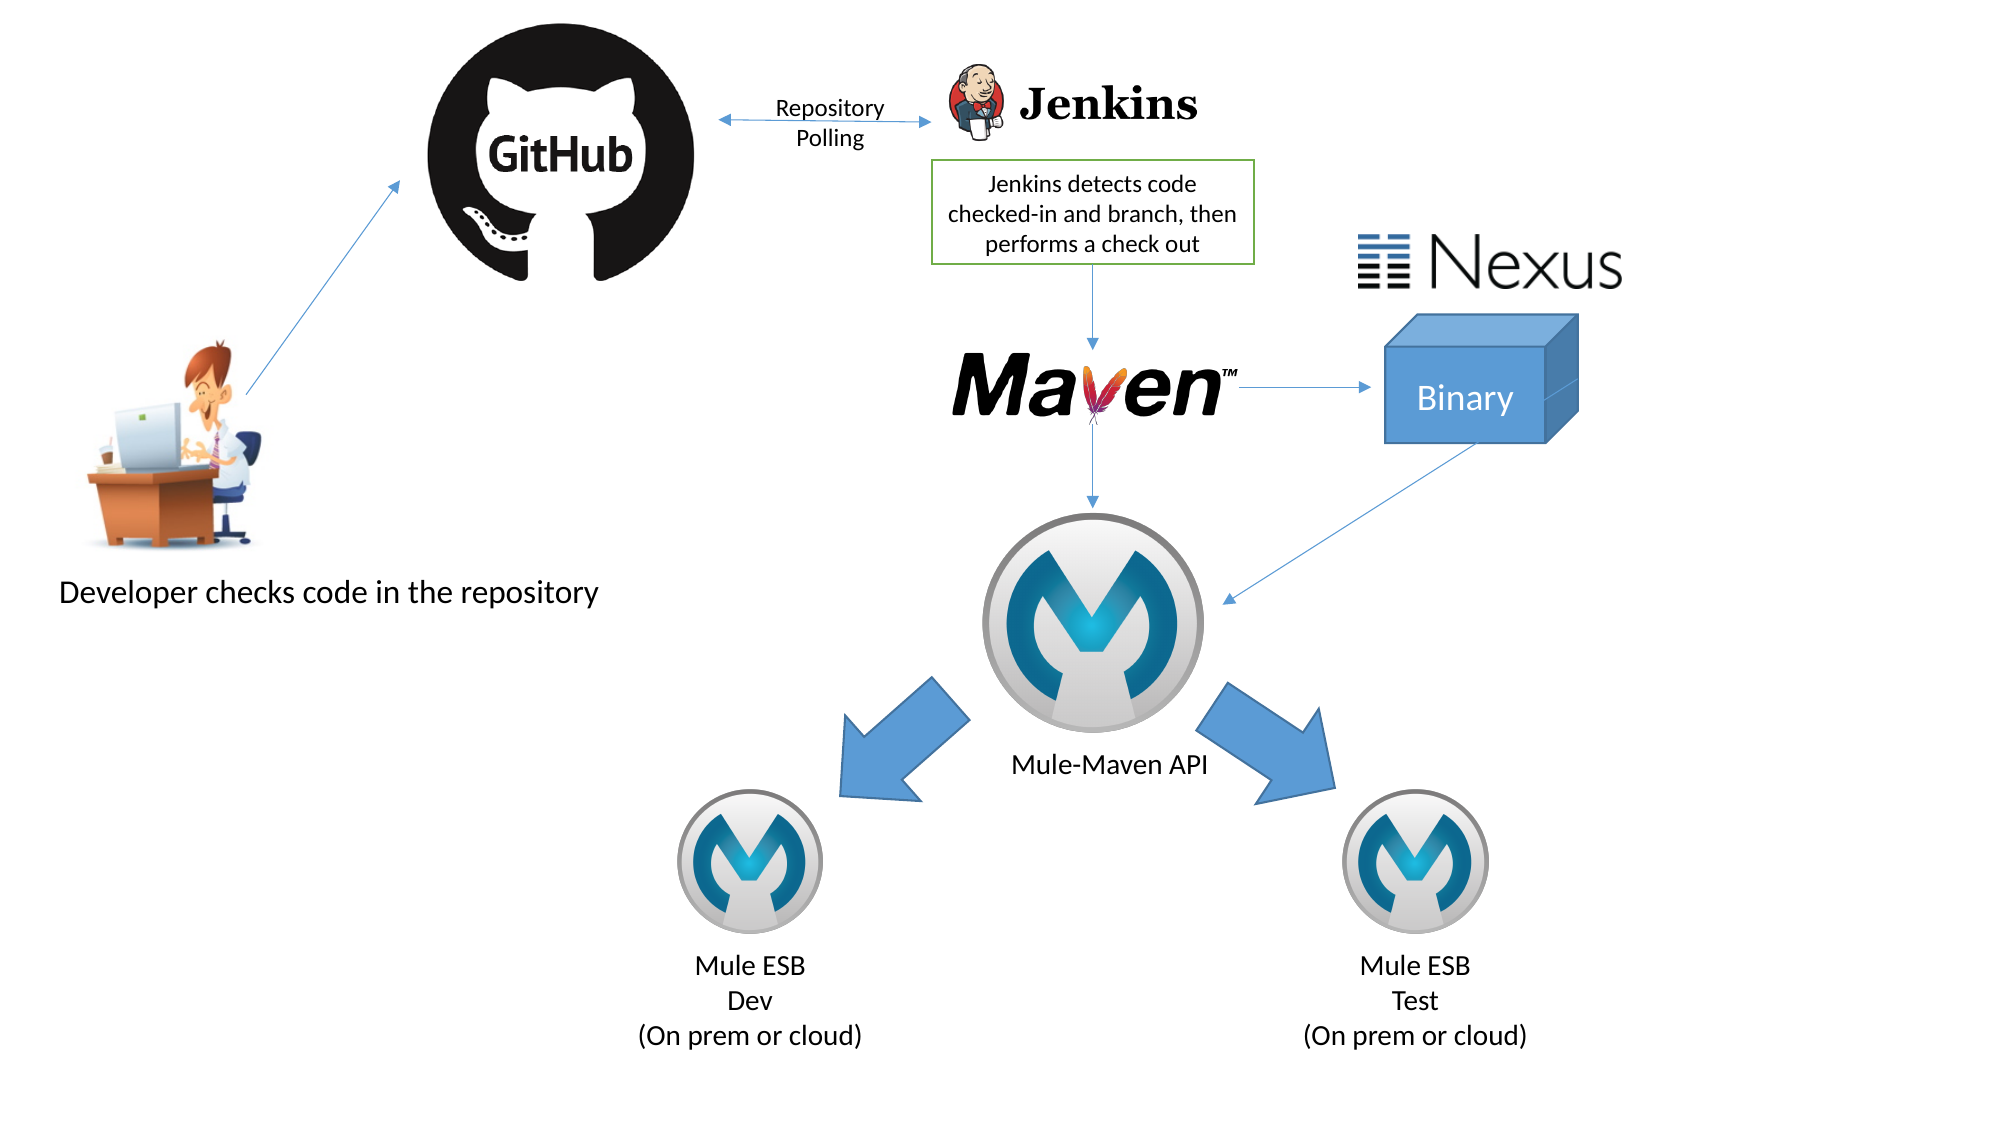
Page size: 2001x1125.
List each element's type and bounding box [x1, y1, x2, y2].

text_box [40, 10, 1622, 1061]
